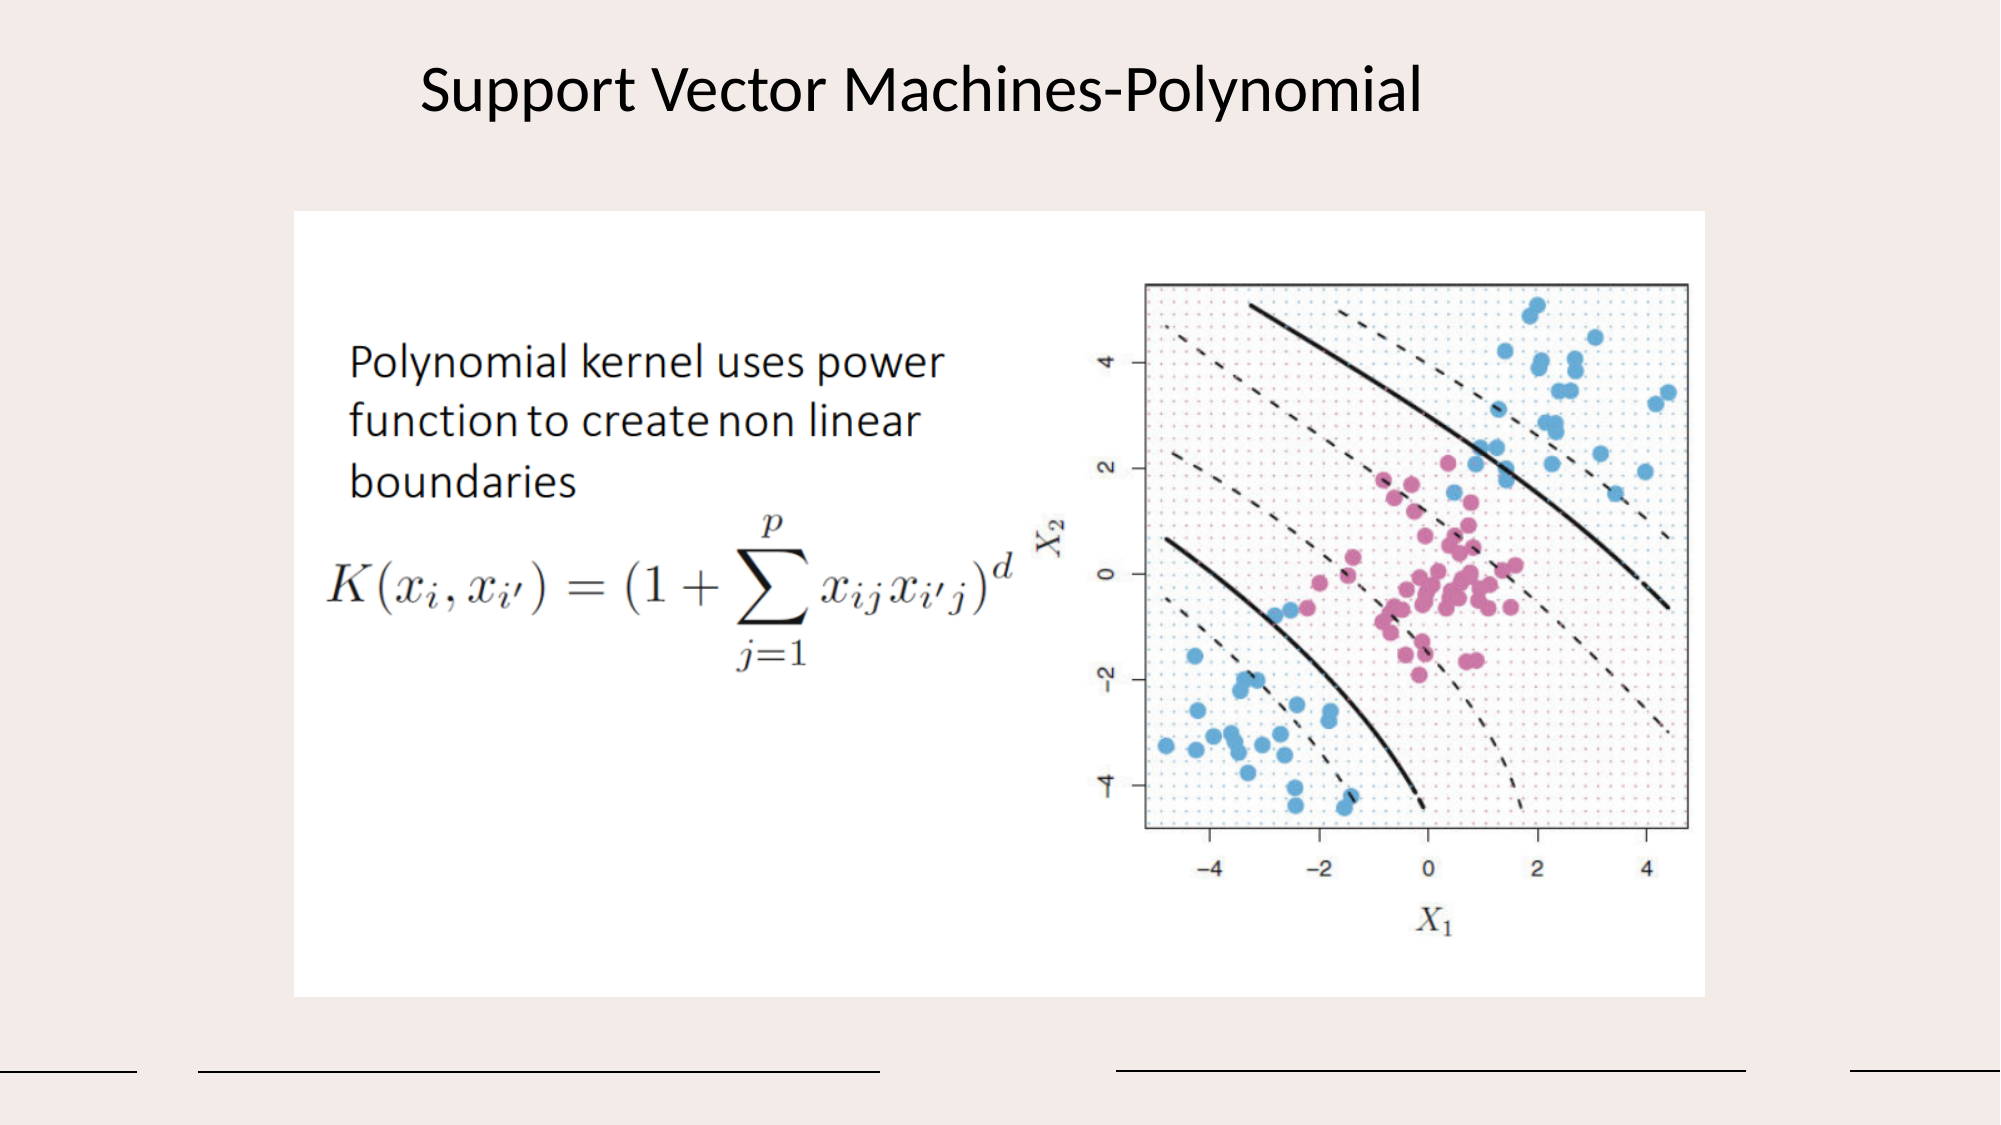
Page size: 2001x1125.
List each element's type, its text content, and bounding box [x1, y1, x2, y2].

text_box Support Vector Machines-Polynomial [256, 37, 1589, 133]
picture [294, 211, 1705, 997]
